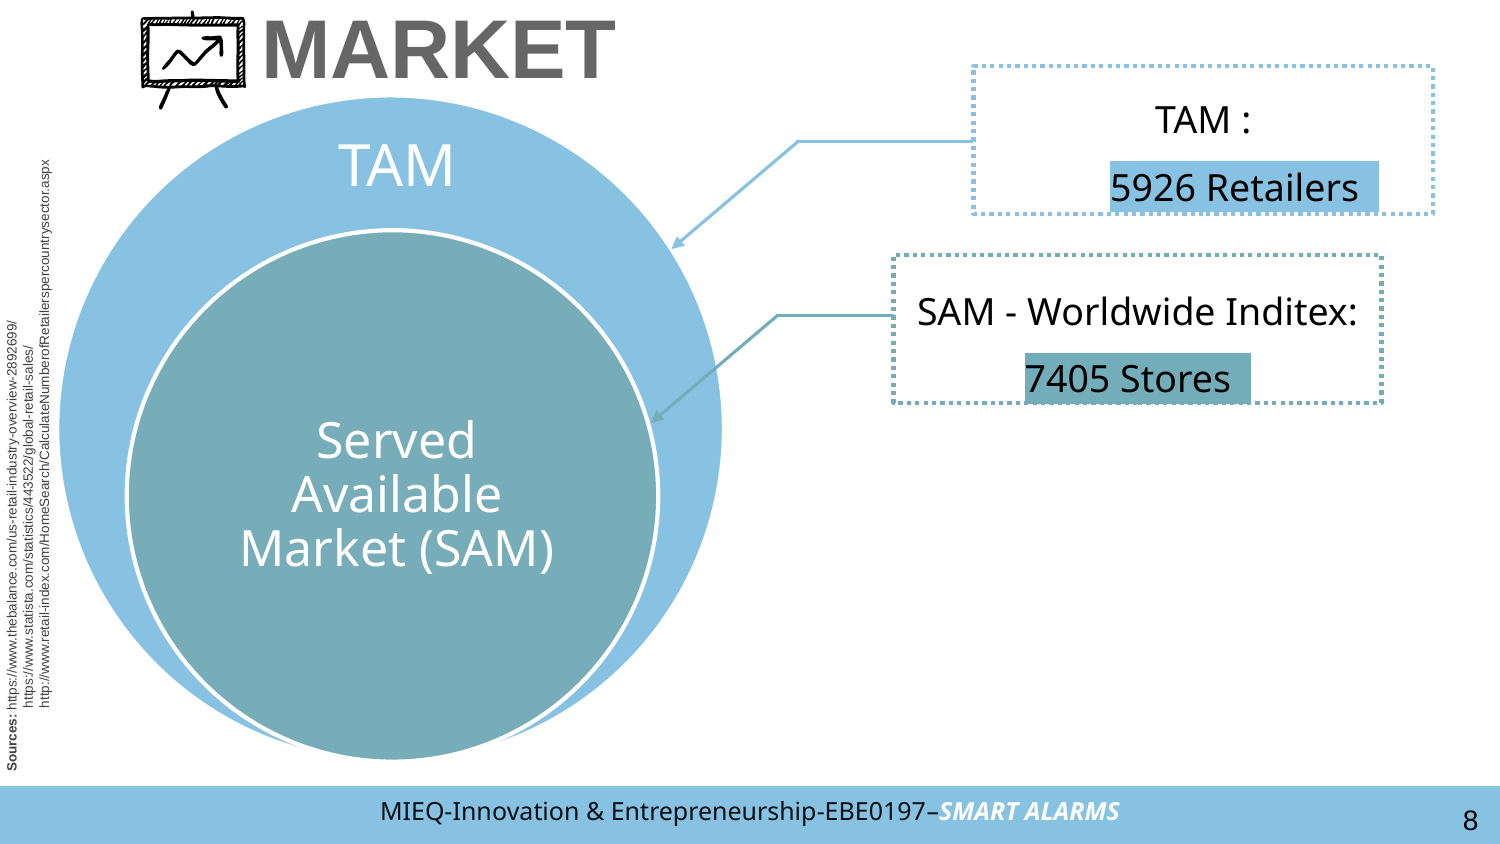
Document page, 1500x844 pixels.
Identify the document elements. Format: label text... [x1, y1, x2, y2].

text_box [1063, 253, 1384, 260]
text_box Sources: https://www.thebalance.com/us-retail-industry-overview-2892699/ https://www.statista.com/statistics/443522/global-retail-sales/ http://www.retail-index.com/HomeSearch/CalculateNumberofRetailerspercountrysector.aspx [0, 134, 72, 837]
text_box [650, 315, 895, 424]
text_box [56, 95, 1058, 763]
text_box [126, 229, 659, 762]
text_box [140, 10, 246, 93]
text_box TAM : 5926 Retailers [945, 66, 1461, 216]
text_box Market [246, 0, 1500, 142]
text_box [671, 141, 974, 250]
text_box SAM - Worldwide Inditex: 7405 Stores [1063, 257, 1382, 478]
text_box 8 [1448, 794, 1500, 843]
